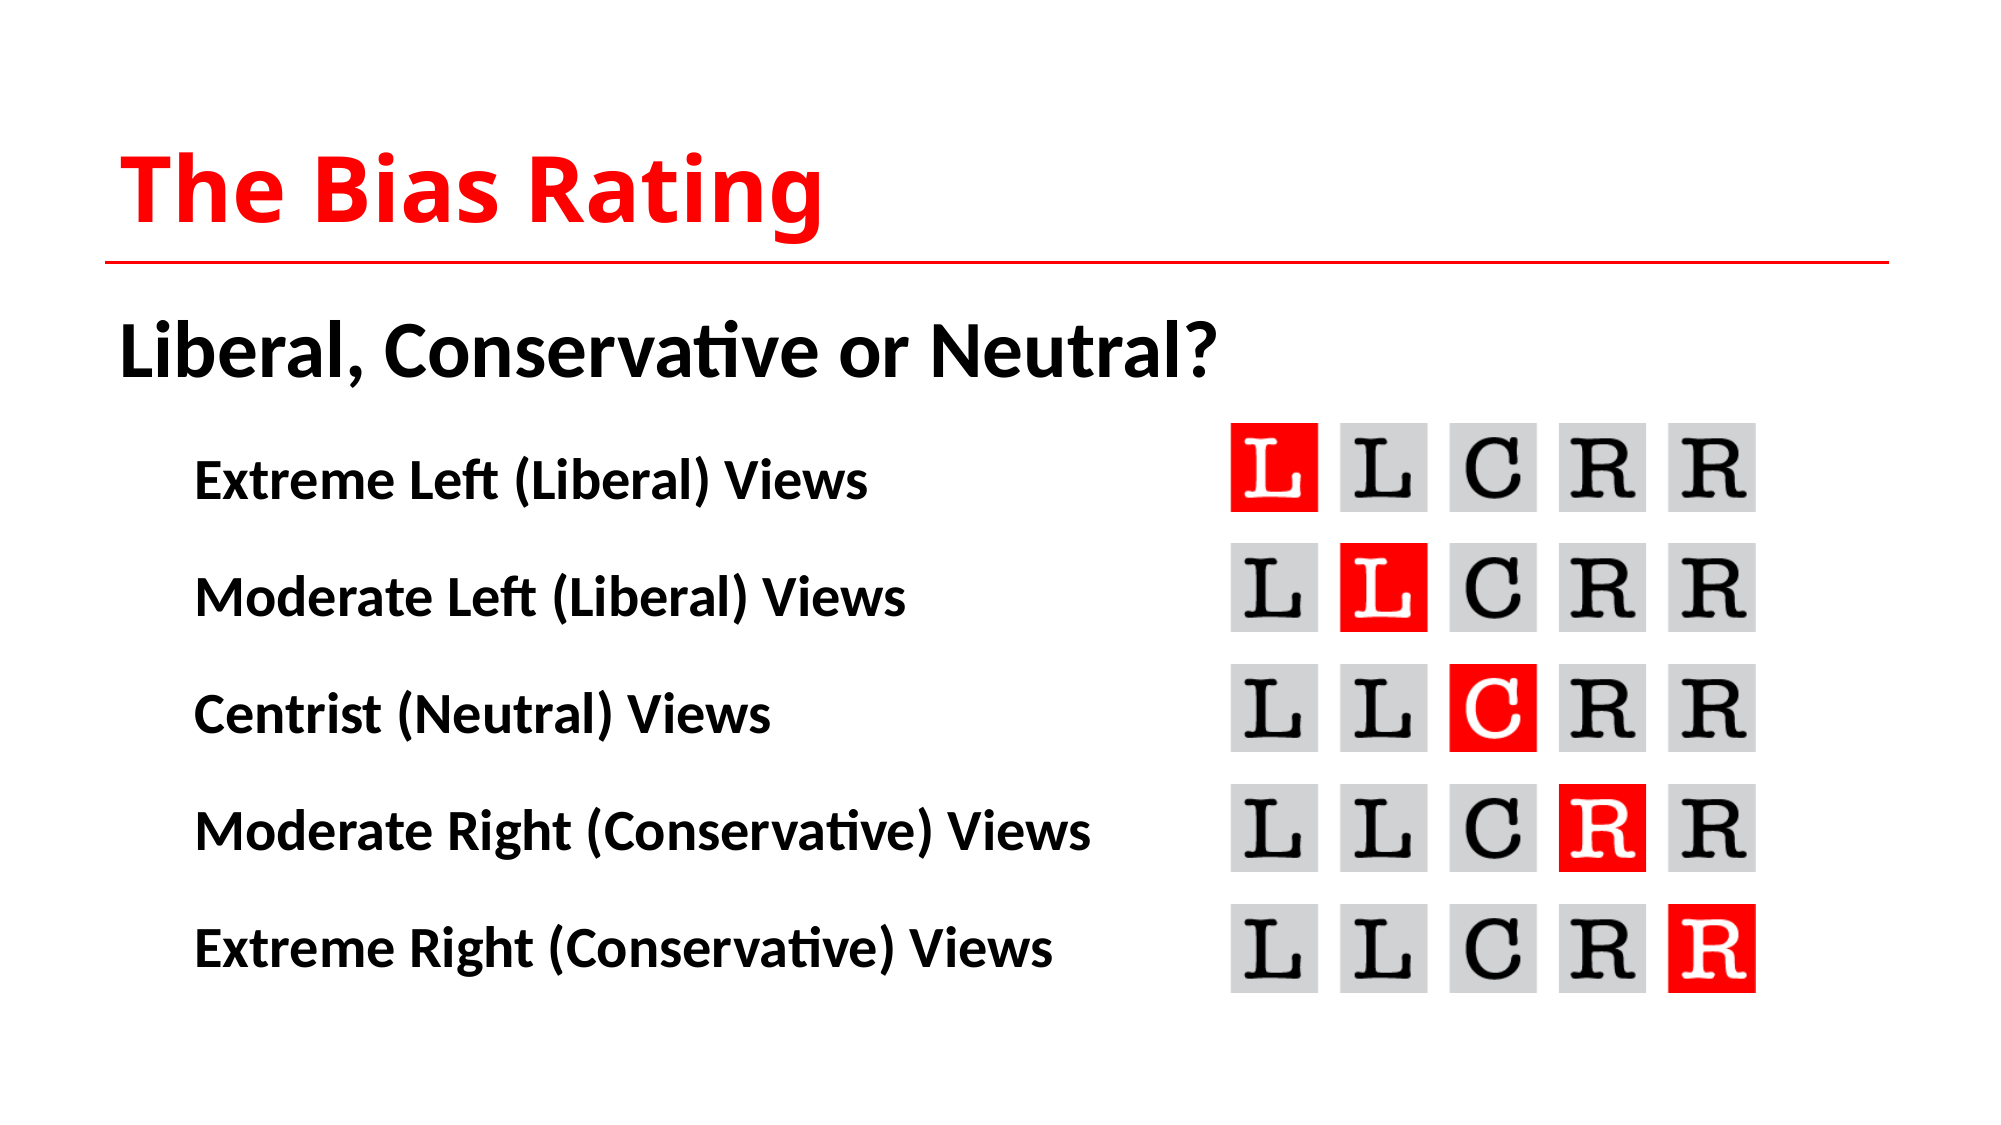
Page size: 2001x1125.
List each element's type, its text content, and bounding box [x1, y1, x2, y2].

picture [1230, 784, 1756, 872]
picture [1230, 543, 1756, 632]
picture [1230, 904, 1756, 993]
picture [1230, 423, 1756, 512]
title The Bias Rating [104, 123, 1830, 261]
picture [1230, 664, 1756, 752]
list Liberal, Conservative or Neutral? Extreme Left (Liberal) Views Moderate Left (Liberal) Views Centrist (Neutral) Views Moderate Right (Conservative) Views Extreme Right (Conservative) Views [104, 269, 1889, 1095]
